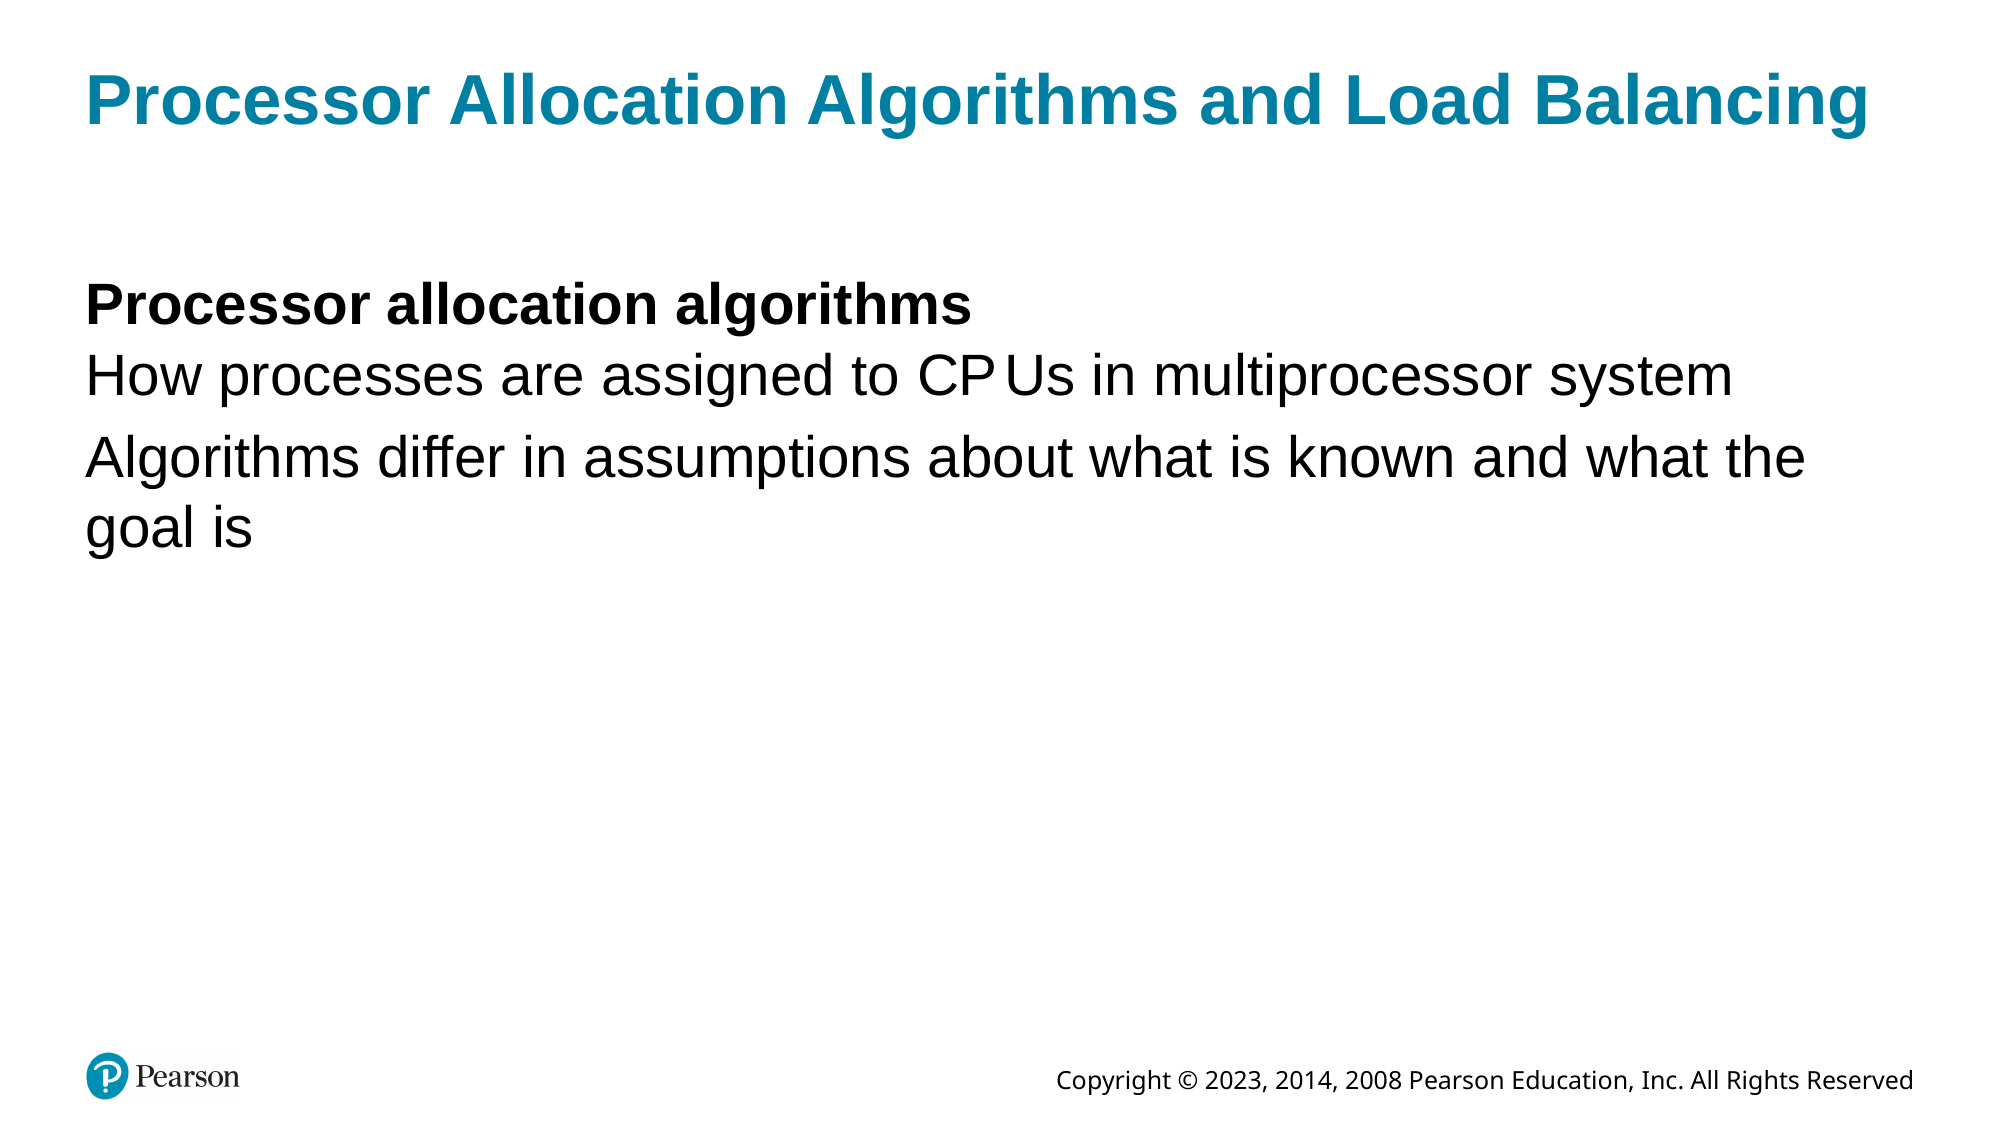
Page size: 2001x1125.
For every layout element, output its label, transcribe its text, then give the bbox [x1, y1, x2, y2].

picture [85, 1051, 241, 1101]
list Processor allocation algorithms How processes are assigned to C P Us in multiprocessor system Algorithms differ in assumptions about what is known and what the goal is [85, 91, 1916, 735]
title Processor Allocation Algorithms and Load Balancing [85, 0, 1916, 91]
